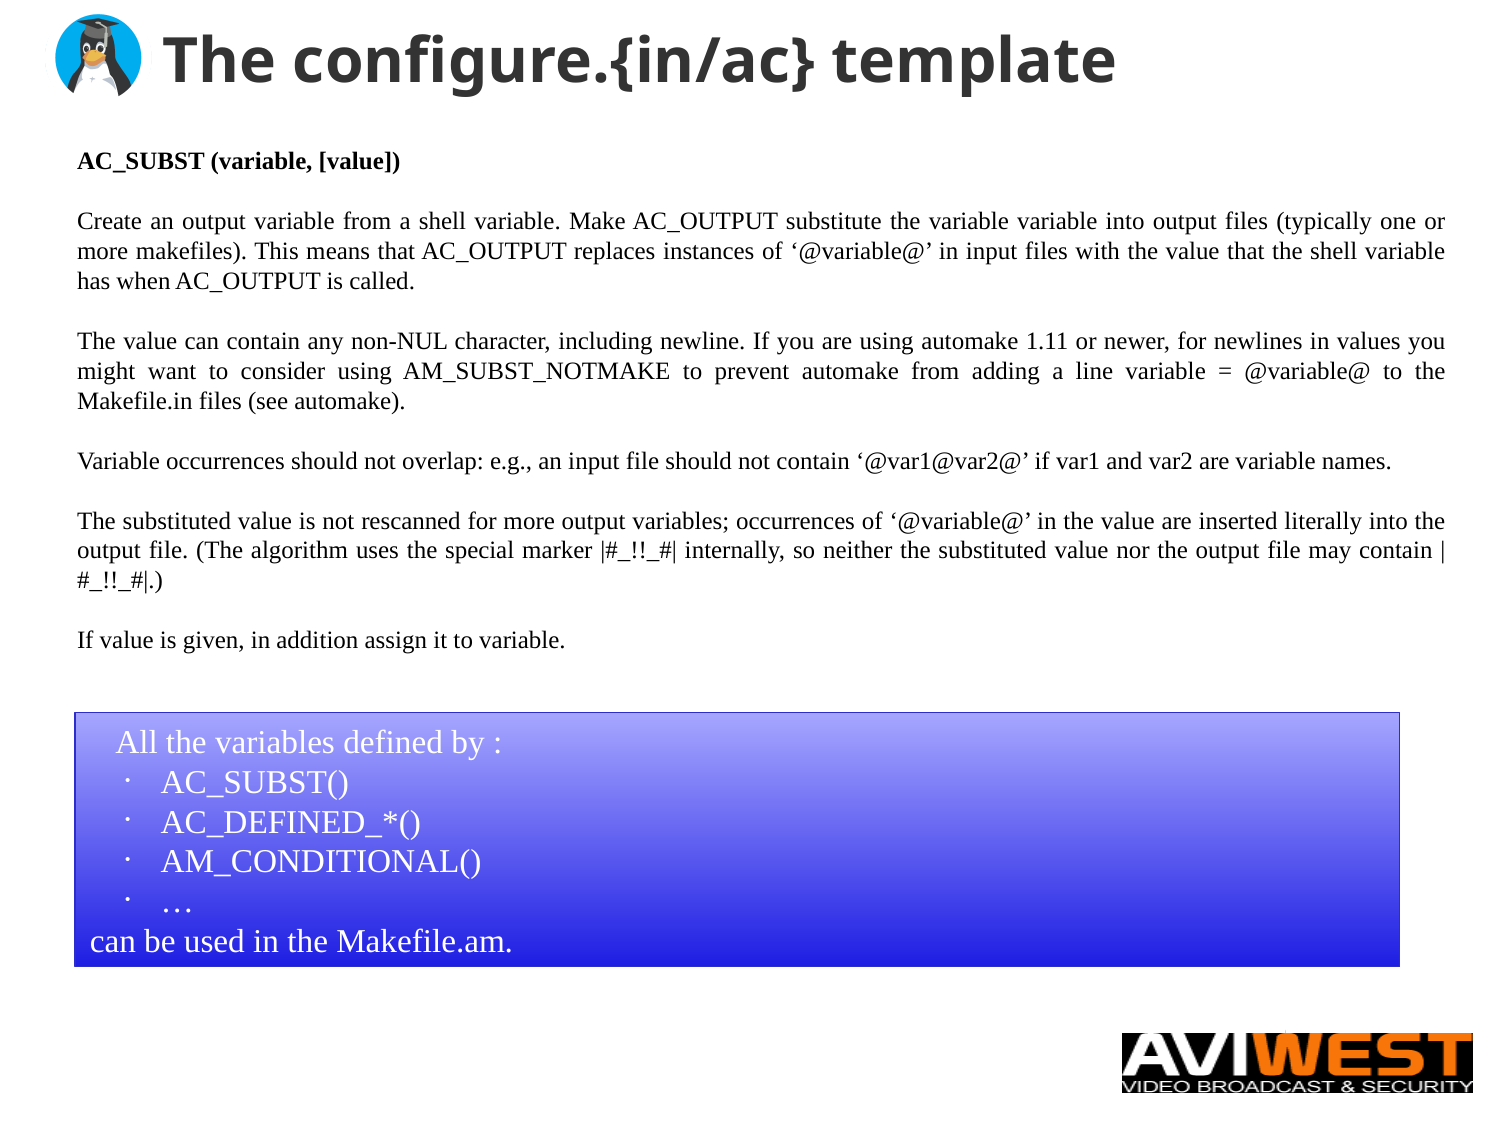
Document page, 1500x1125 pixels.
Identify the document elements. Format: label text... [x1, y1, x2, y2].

picture [1122, 1033, 1473, 1093]
text_box All the variables defined by : AC_SUBST() AC_DEFINED_*() AM_CONDITIONAL() … can be used in the Makefile.am. [74, 712, 1400, 967]
text_box AC_SUBST (variable, [value]) Create an output variable from a shell variable. Make AC_OUTPUT substitute the variable variable into output files (typically one or more makefiles). This means that AC_OUTPUT replaces instances of ‘@variable@’ in input files with the value that the shell variable has when AC_OUTPUT is called. The value can contain any non-NUL character, including newline. If you are using automake 1.11 or newer, for newlines in values you might want to consider using AM_SUBST_NOTMAKE to prevent automake from adding a line variable = @variable@ to the Makefile.in files (see automake). Variable occurrences should not overlap: e.g., an input file should not contain ‘@var1@var2@’ if var1 and var2 are variable names. The substituted value is not rescanned for more output variables; occurrences of ‘@variable@’ in the value are inserted literally into the output file. (The algorithm uses the special marker |#_!!_#| internally, so neither the substituted value nor the output file may contain |#_!!_#|.) If value is given, in addition assign it to variable. [62, 137, 1463, 662]
text_box The configure.{in/ac} template [162, 12, 1473, 117]
picture [44, 3, 152, 112]
